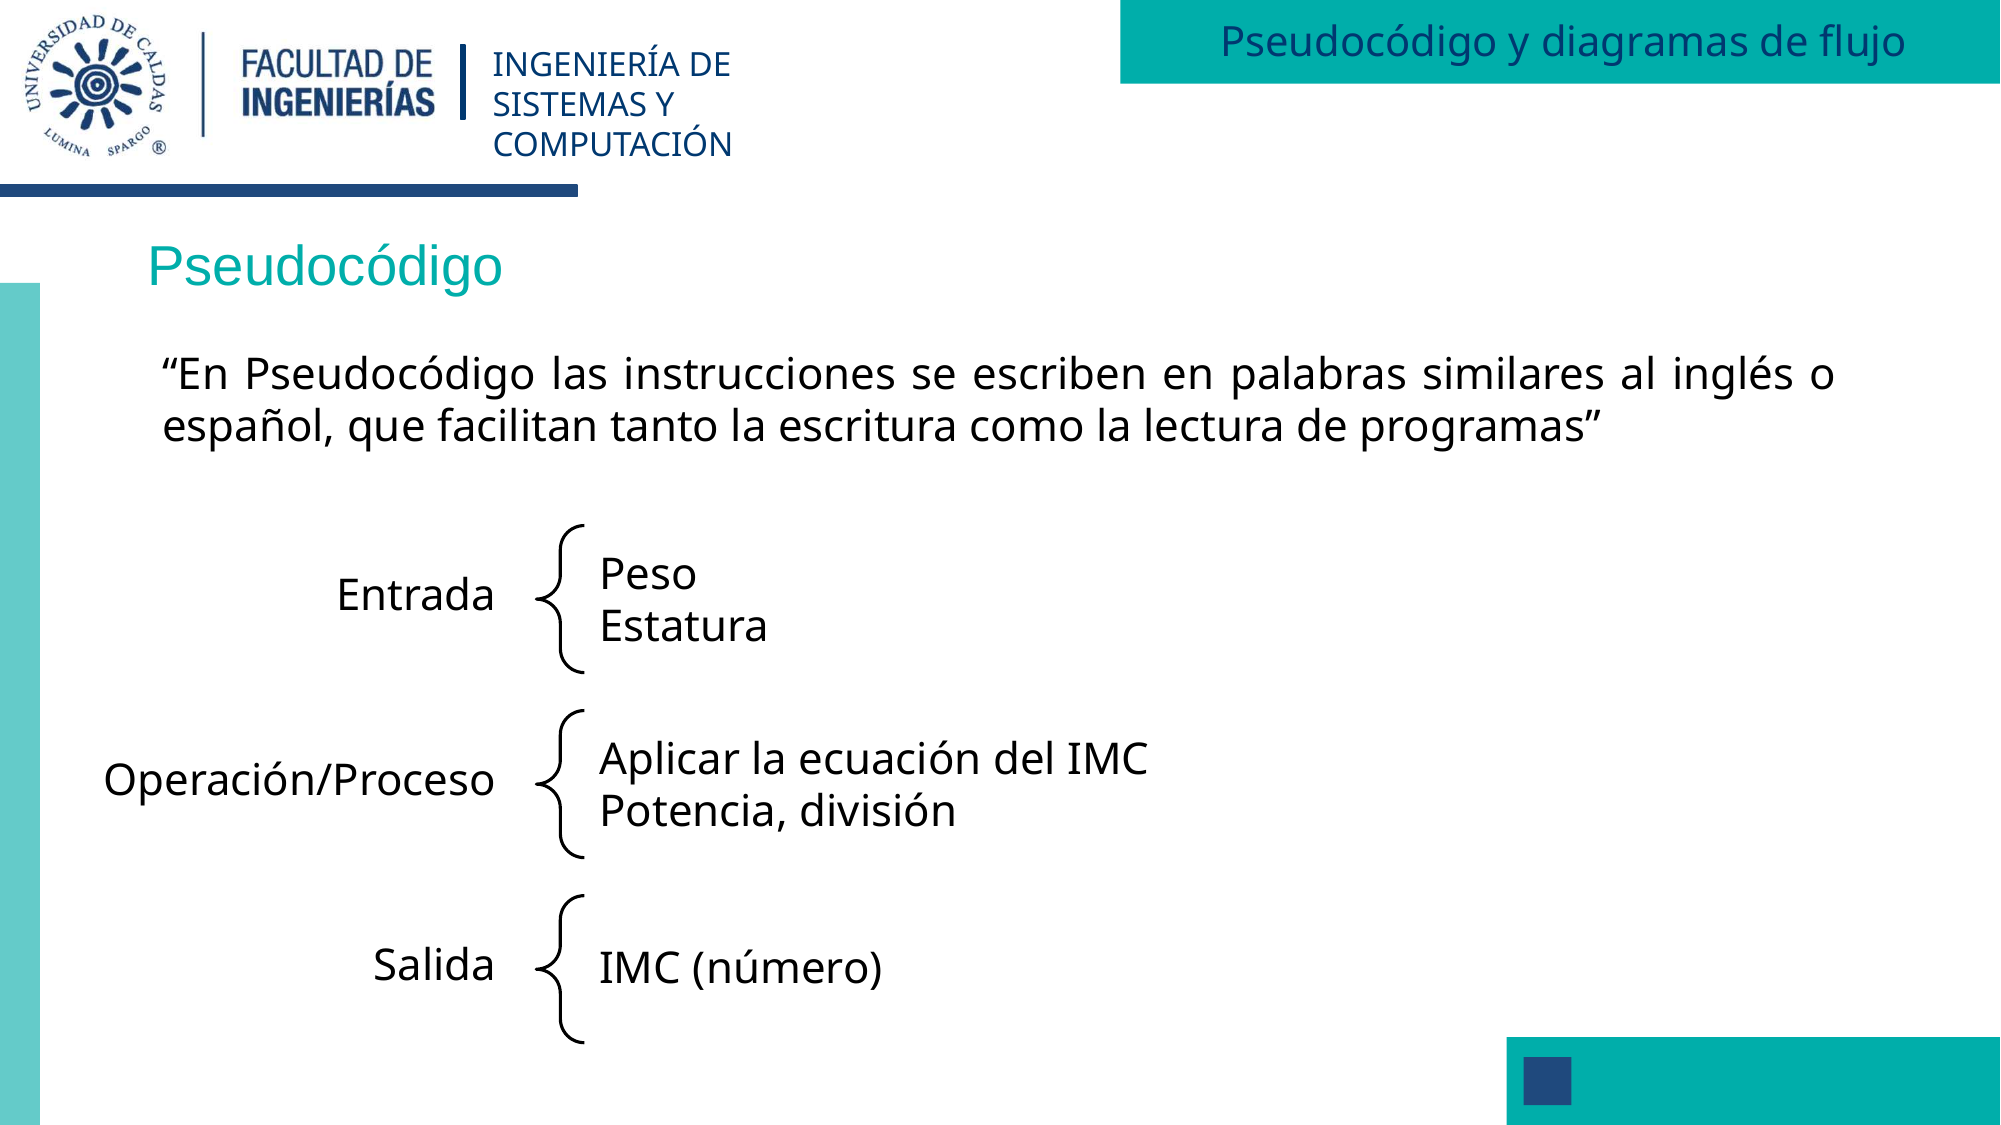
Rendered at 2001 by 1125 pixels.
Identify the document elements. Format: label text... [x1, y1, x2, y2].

title Pseudocódigo [147, 229, 681, 418]
text_box Salida [237, 921, 512, 1005]
text_box [1120, 0, 2000, 84]
picture [0, 0, 464, 173]
text_box Entrada [237, 551, 512, 635]
text_box [536, 525, 585, 673]
text_box [0, 282, 40, 1125]
text_box Operación/Proceso [71, 736, 512, 820]
text_box [536, 895, 585, 1043]
text_box IMC (número) [584, 925, 948, 1014]
text_box Peso Estatura [584, 530, 858, 657]
text_box “En Pseudocódigo las instrucciones se escriben en palabras similares al inglés o español, que facilitan tanto la escritura como la lectura de programas” [147, 330, 1853, 466]
text_box Pseudocódigo y diagramas de flujo [1129, 0, 1998, 80]
text_box [536, 710, 585, 858]
text_box [1523, 1057, 1572, 1106]
text_box [1506, 1037, 2000, 1125]
text_box [0, 184, 578, 197]
text_box Aplicar la ecuación del IMC Potencia, división [584, 715, 1180, 842]
text_box INGENIERÍA DE SISTEMAS Y COMPUTACIÓN [477, 28, 841, 179]
